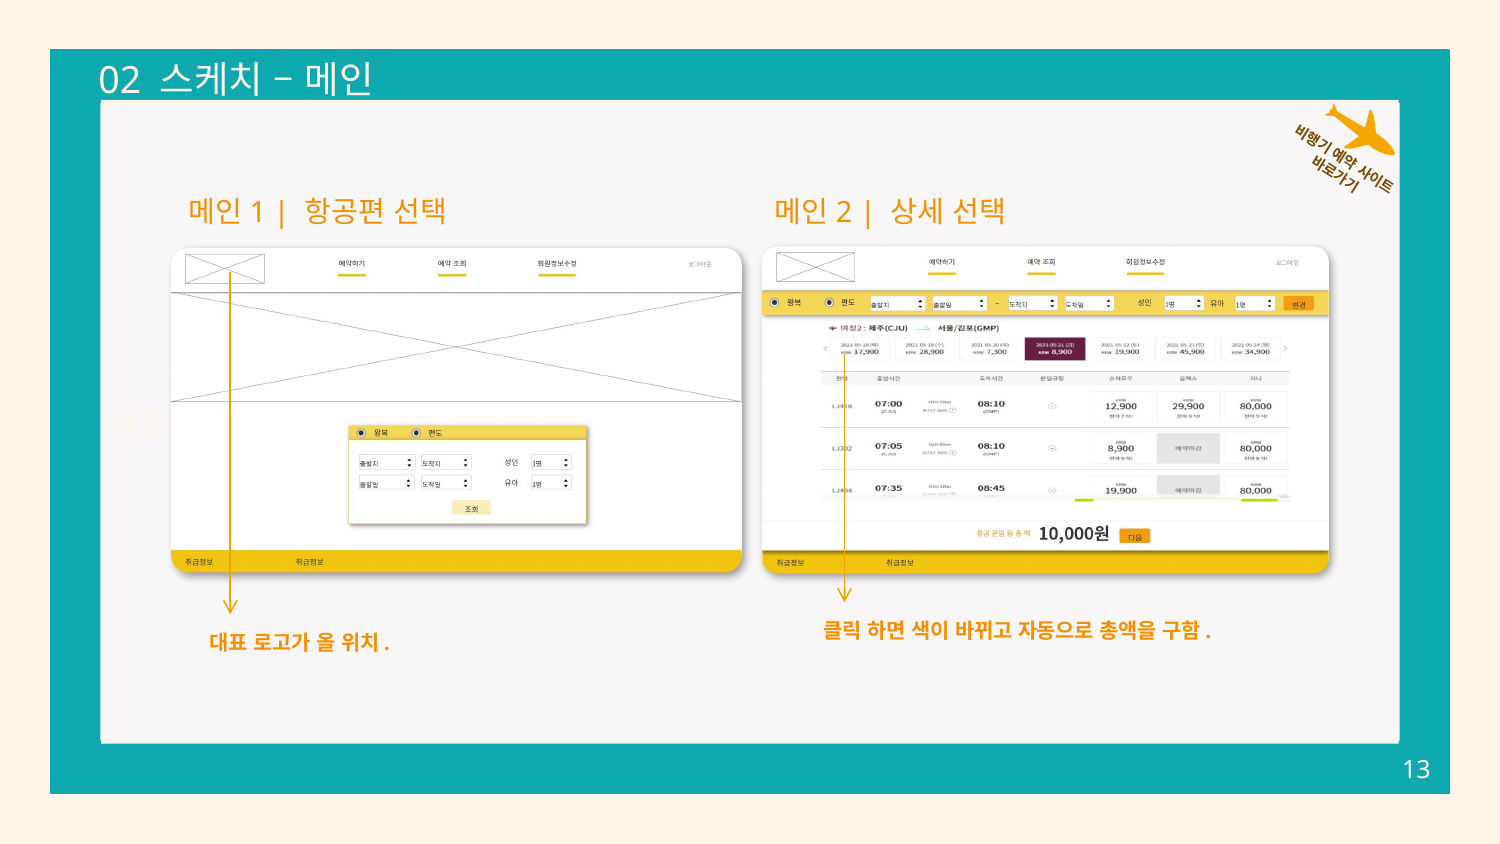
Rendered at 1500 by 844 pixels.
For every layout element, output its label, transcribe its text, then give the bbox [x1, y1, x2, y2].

text_box 메인1 | 항공편 선택 [98, 101, 1402, 743]
text_box 대표 로고가 올 위치. [194, 614, 442, 681]
text_box 13 [1234, 740, 1500, 797]
text_box 메인2 | 상세 선택 [760, 185, 1022, 236]
text_box 02 스케치 – 메인 [83, 43, 753, 113]
picture [761, 246, 1330, 574]
text_box 클릭 하면 색이 바뀌고 자동으로 총액을 구함. [809, 602, 1306, 669]
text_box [1270, 108, 1420, 183]
text_box 메인1 | 항공편 선택 [173, 185, 463, 236]
picture [170, 247, 743, 573]
